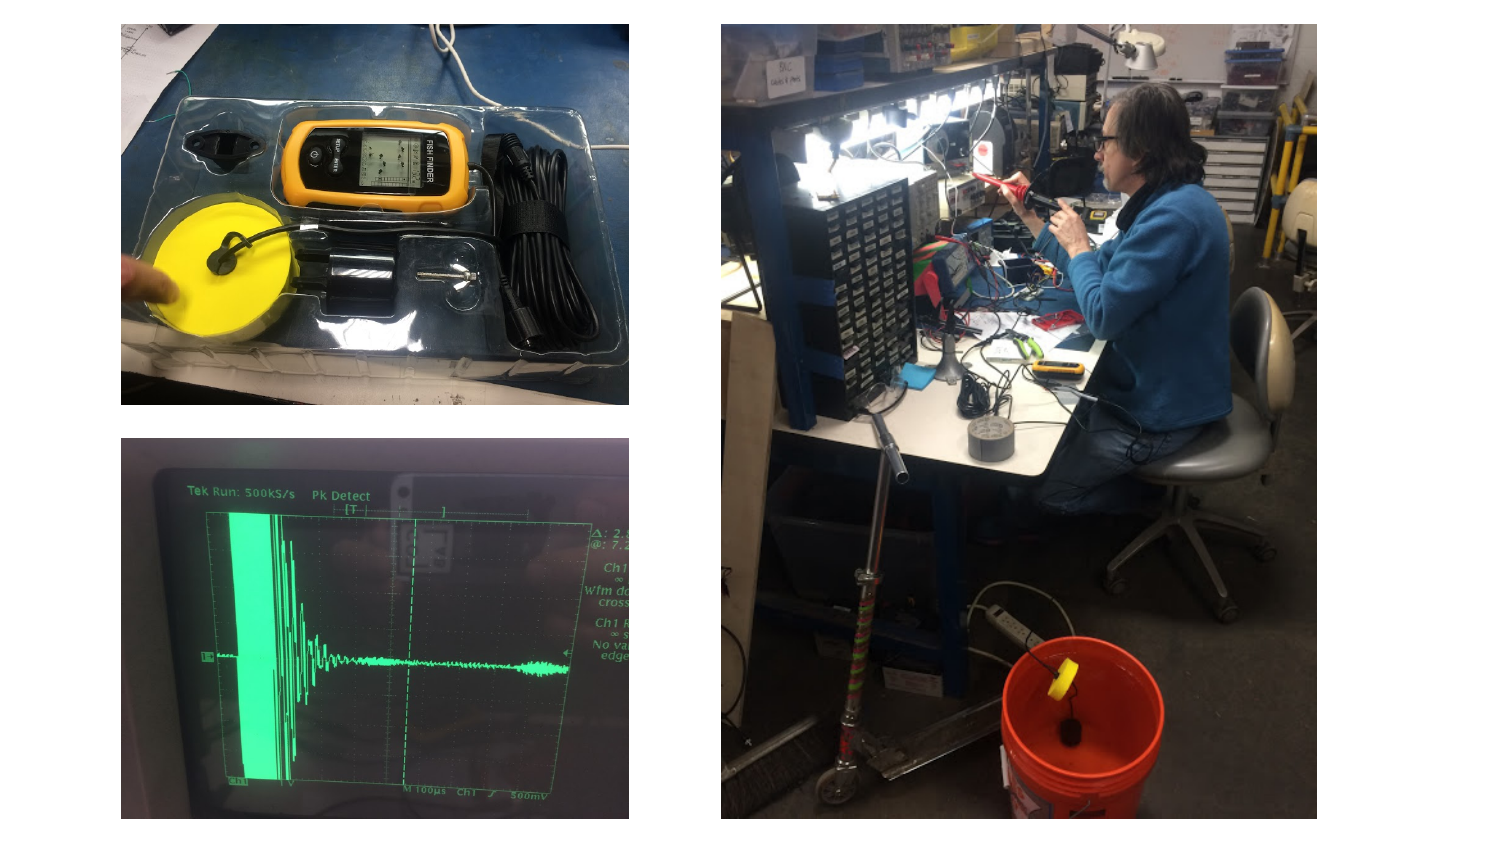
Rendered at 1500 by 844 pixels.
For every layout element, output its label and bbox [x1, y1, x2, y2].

picture [121, 438, 629, 819]
picture [721, 24, 1317, 819]
picture [121, 24, 629, 406]
